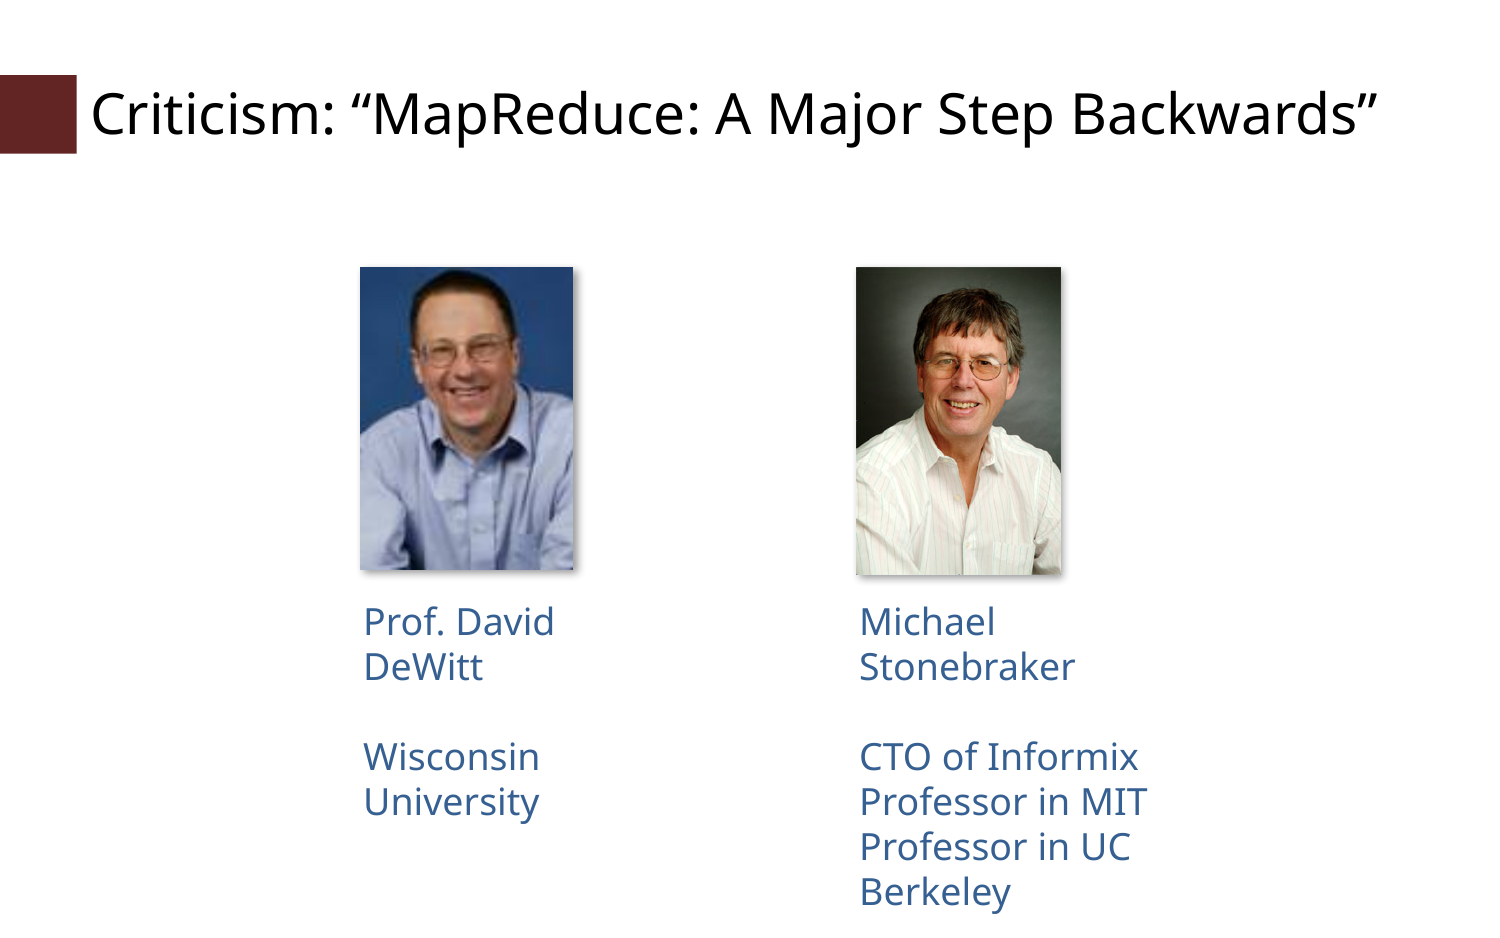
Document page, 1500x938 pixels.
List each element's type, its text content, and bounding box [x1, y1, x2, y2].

picture [856, 267, 1062, 576]
title Criticism: “MapReduce: A Major Step Backwards” [75, 37, 1425, 186]
text_box Michael Stonebraker CTO of Informix Professor in MIT Professor in UC Berkeley [844, 590, 1188, 921]
text_box Prof. David DeWitt Wisconsin University [348, 590, 691, 831]
picture [359, 267, 574, 571]
